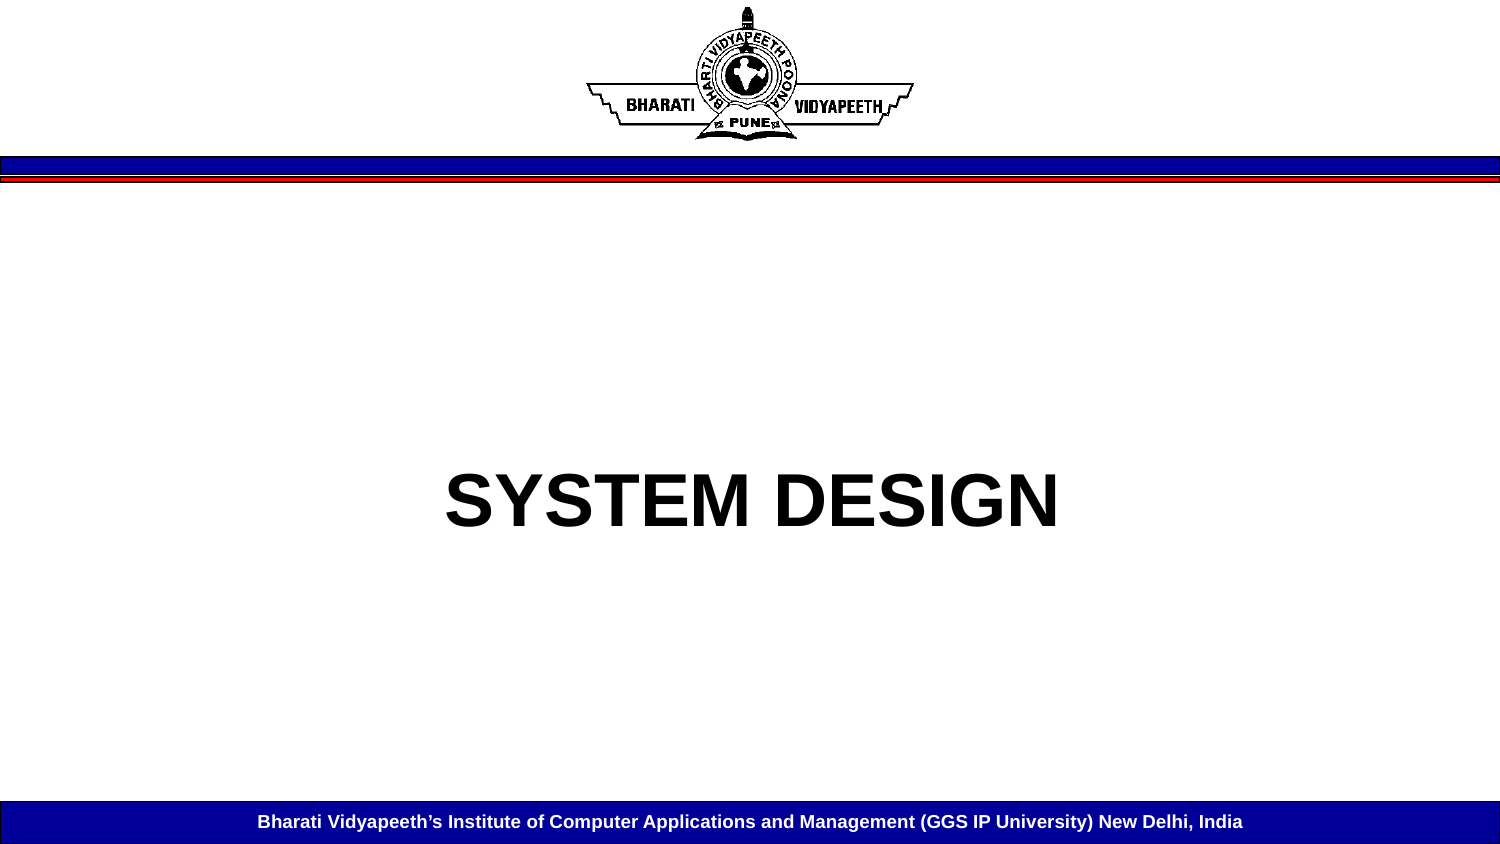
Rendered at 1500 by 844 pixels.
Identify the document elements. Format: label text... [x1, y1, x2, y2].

subtitle SYSTEM DESIGN [227, 329, 1278, 664]
picture [586, 7, 914, 141]
